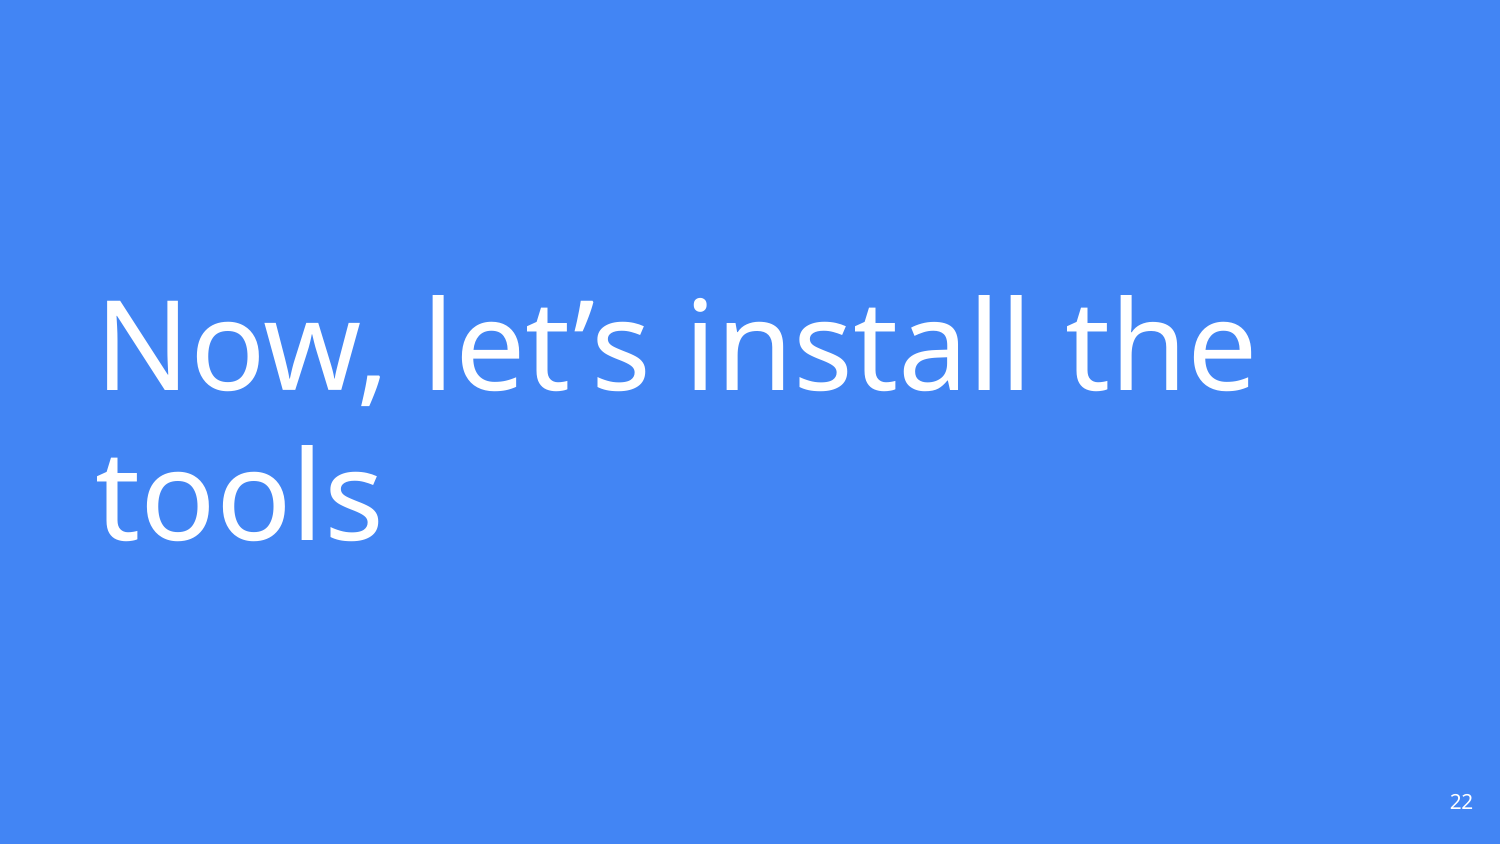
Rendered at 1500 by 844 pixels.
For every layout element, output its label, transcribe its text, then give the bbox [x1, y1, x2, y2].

slide_number 22 [1398, 770, 1489, 835]
title Now, let’s install the tools [80, 80, 1454, 752]
